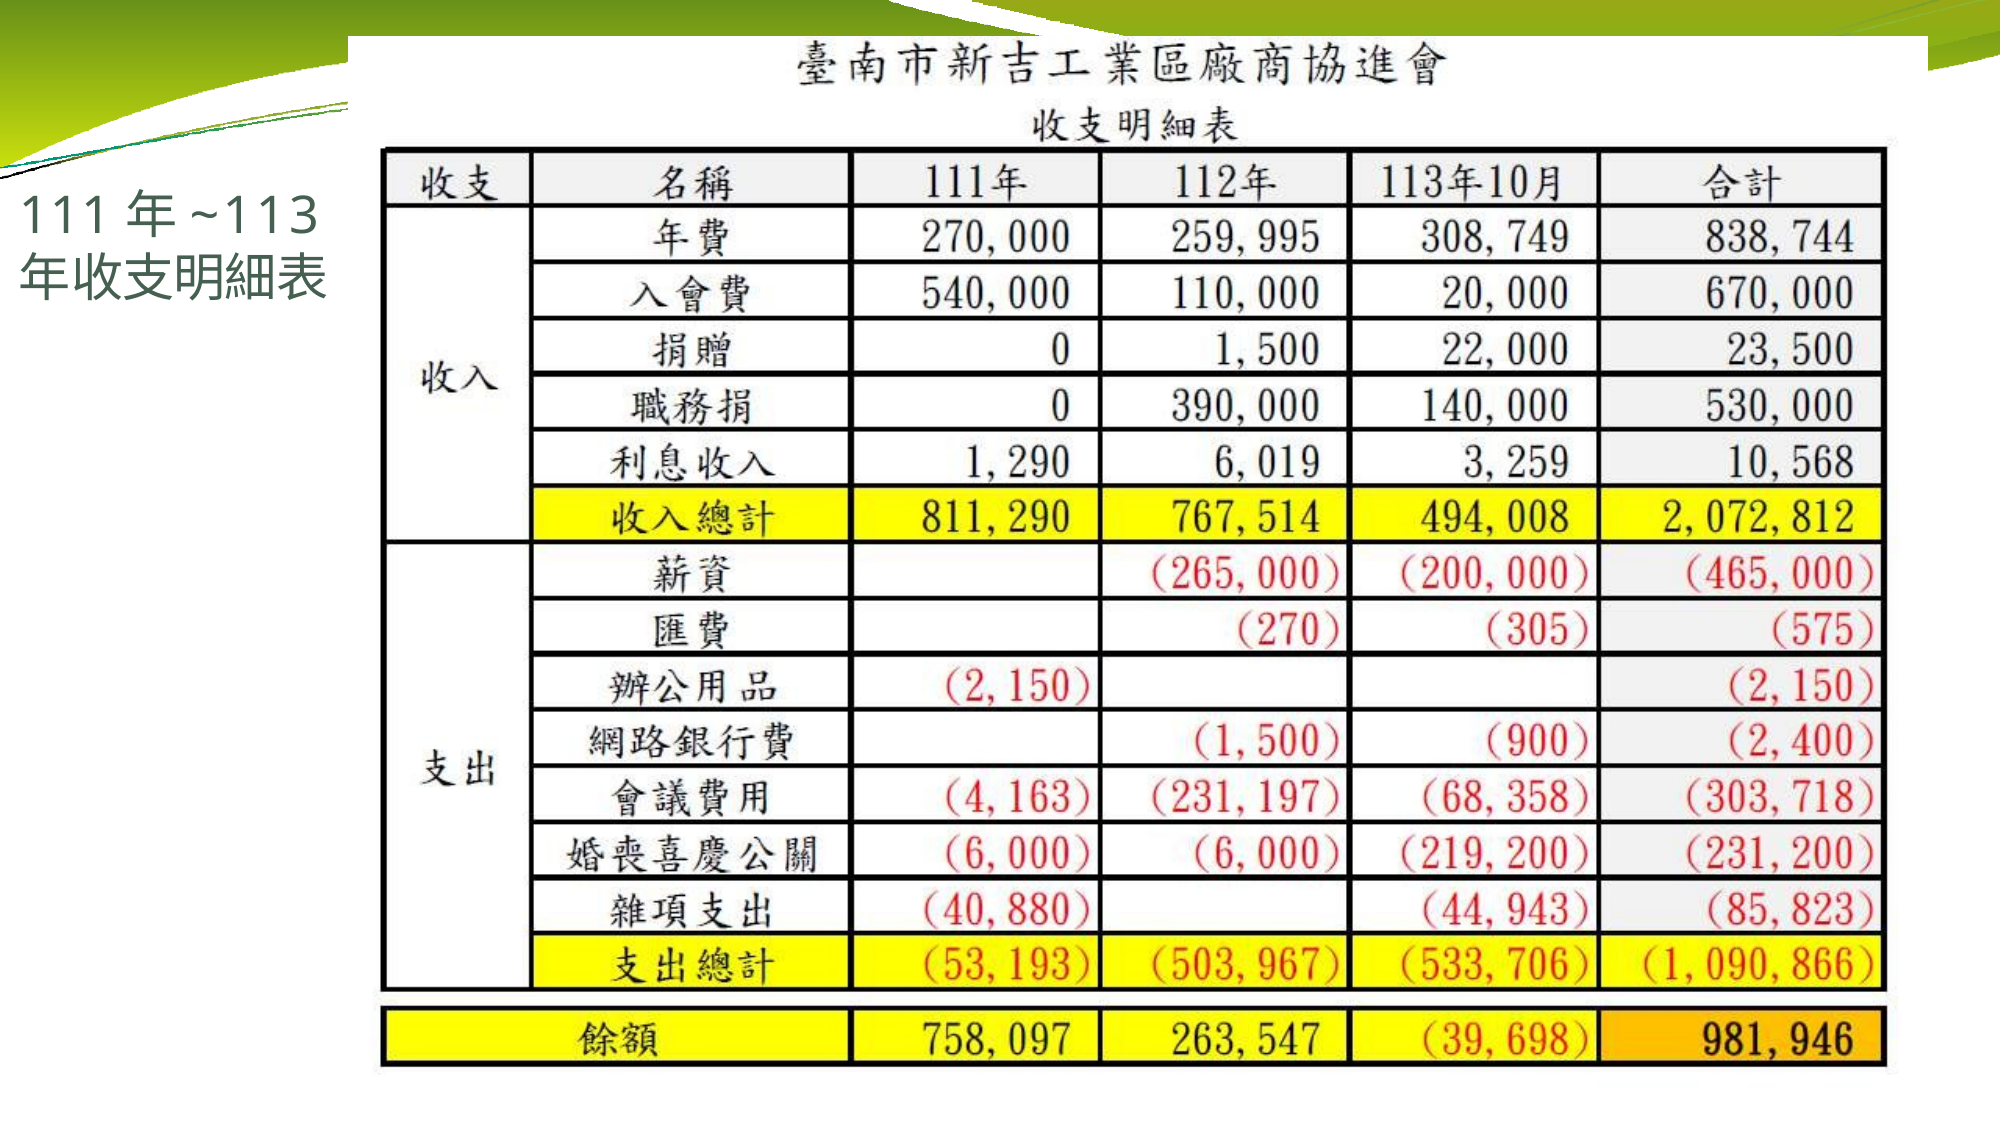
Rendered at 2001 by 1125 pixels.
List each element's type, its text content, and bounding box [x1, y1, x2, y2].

picture [0, 0, 2000, 1089]
title 111年~113年收支明細表 [16, 179, 342, 370]
